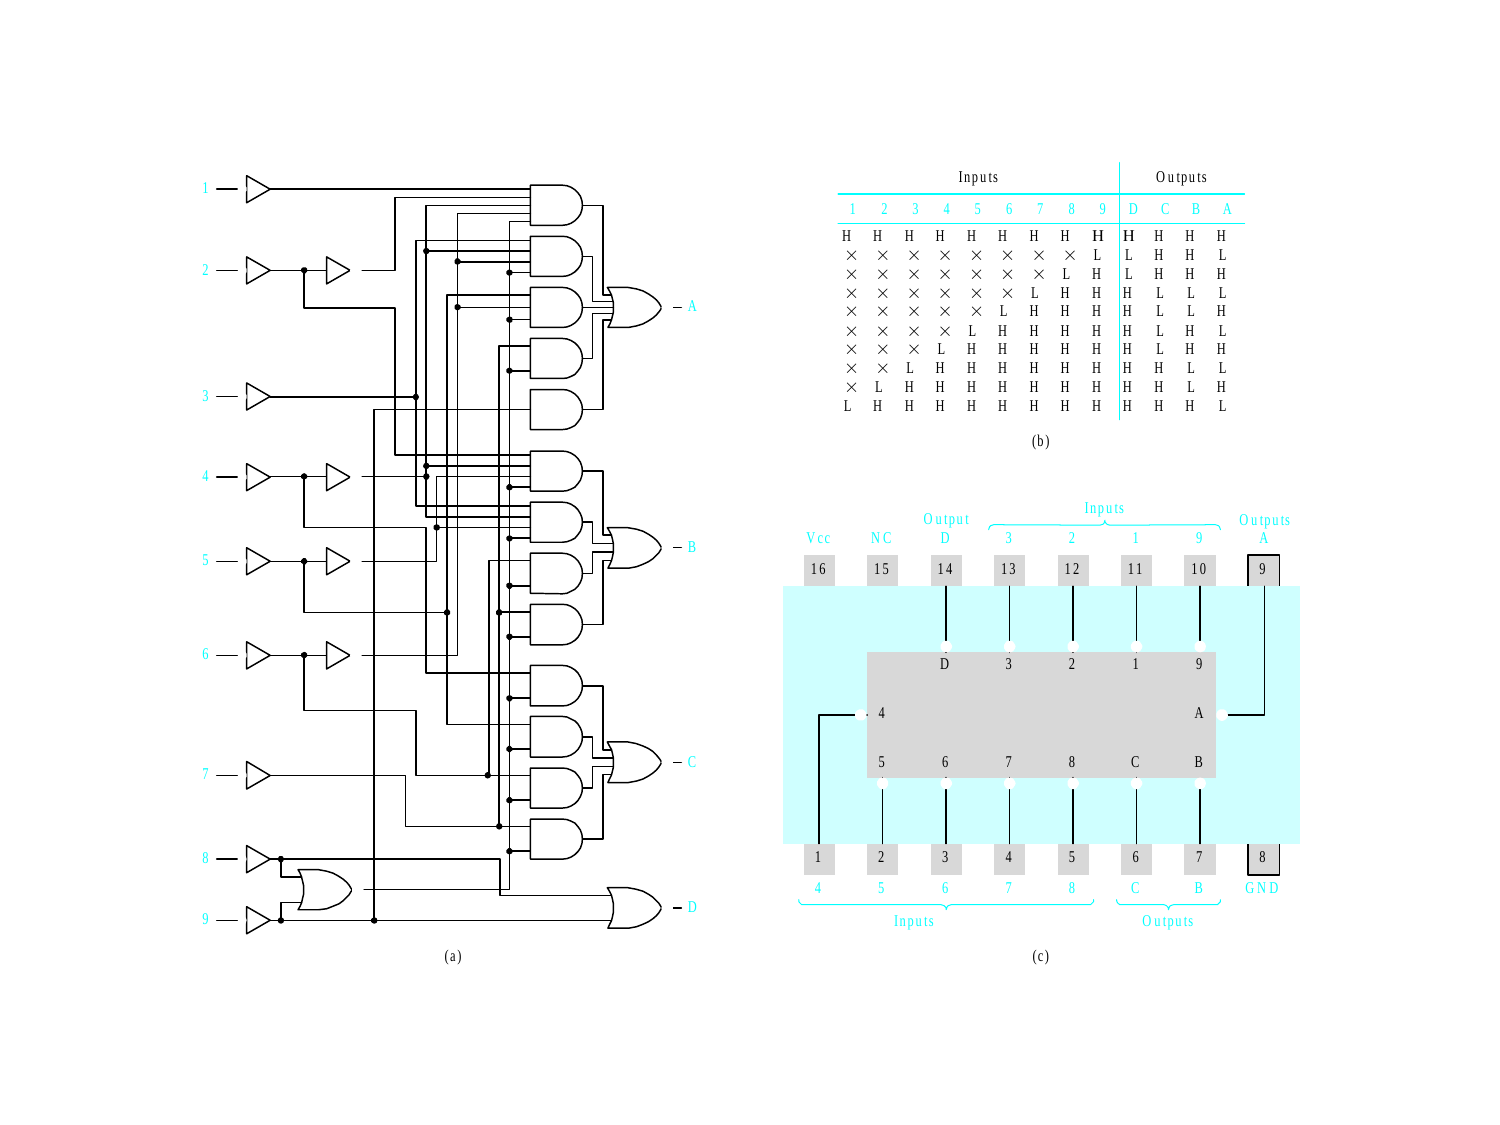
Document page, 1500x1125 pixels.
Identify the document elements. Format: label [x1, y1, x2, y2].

text_box [180, 153, 1319, 972]
